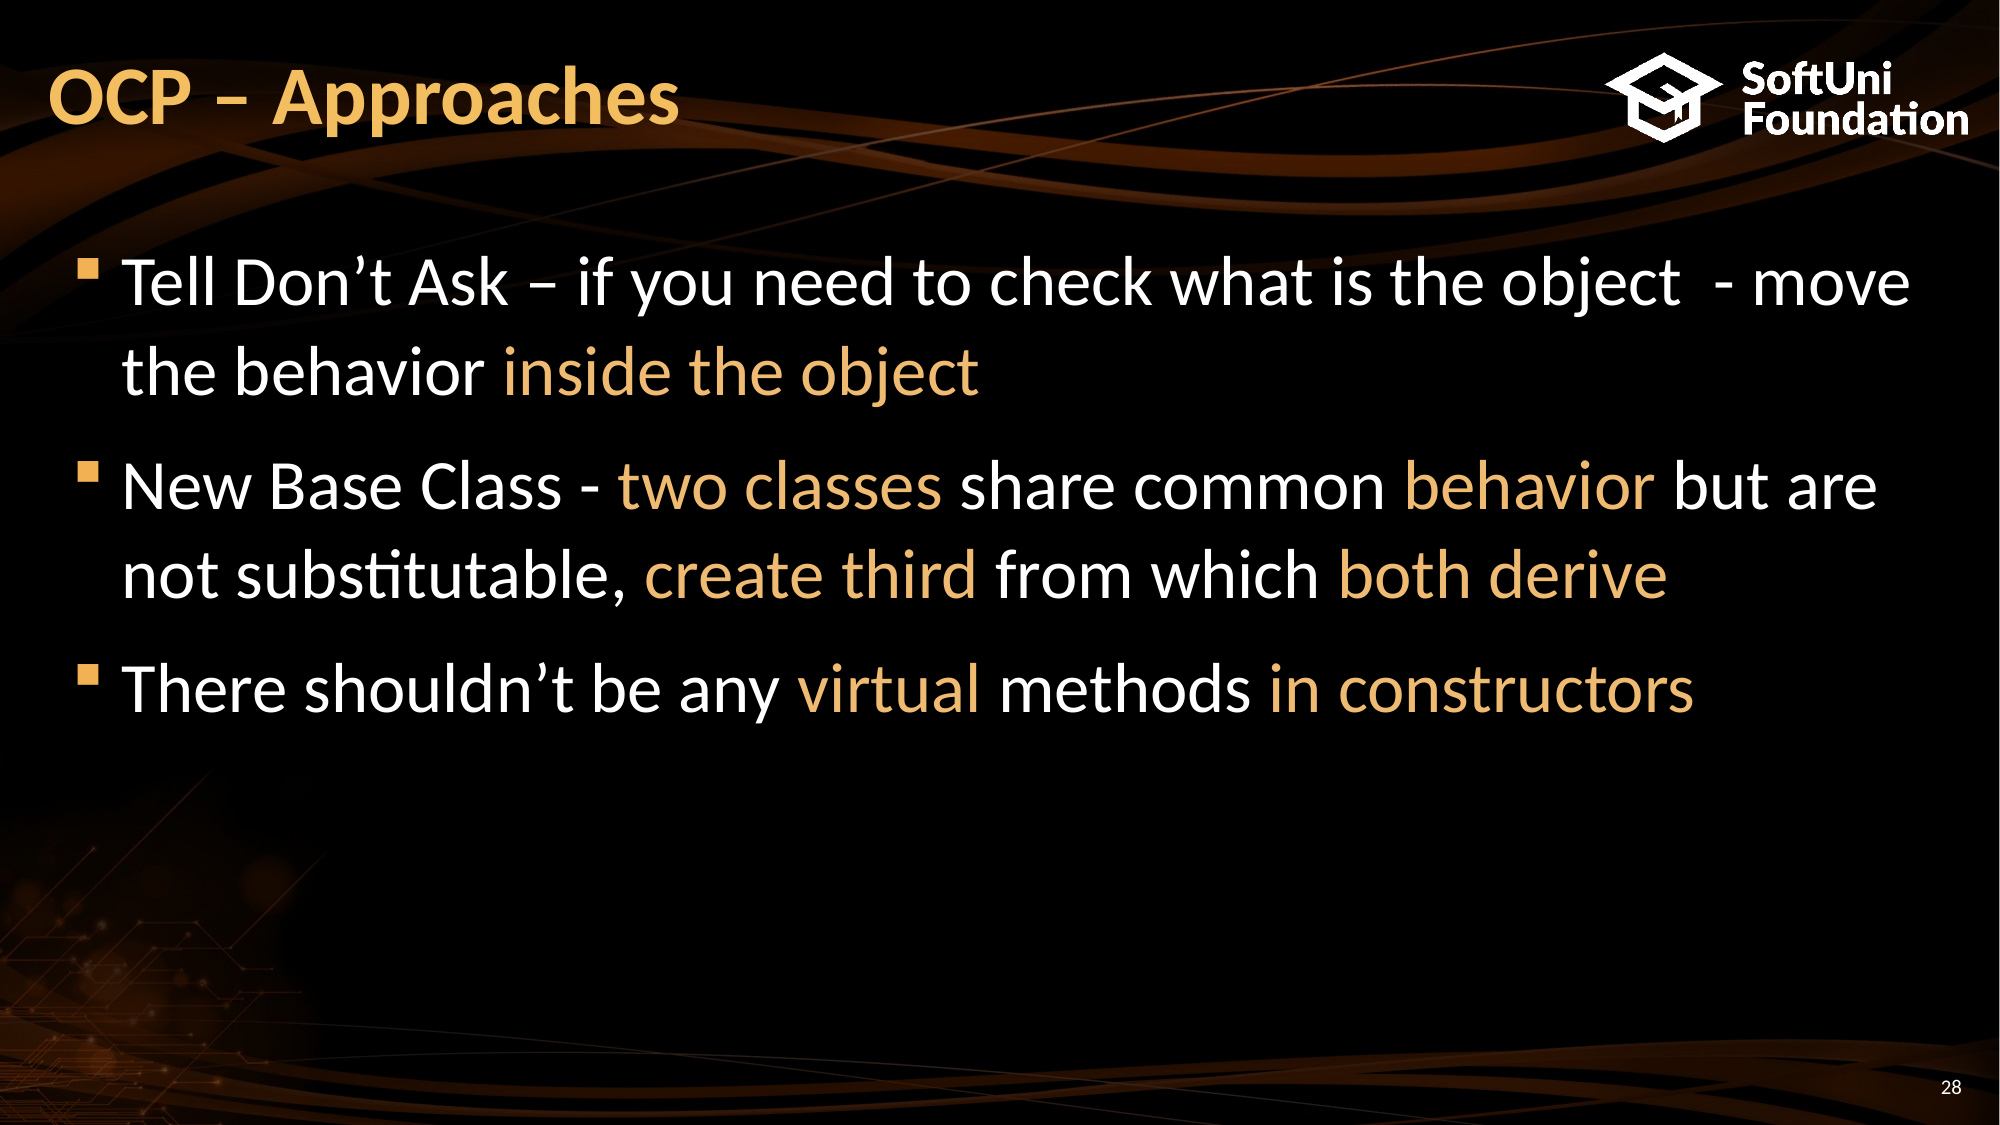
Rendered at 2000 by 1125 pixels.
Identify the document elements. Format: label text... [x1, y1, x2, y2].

title OCP – Approaches [30, 6, 1602, 189]
slide_number 28 [1897, 1070, 1968, 1103]
picture [0, 0, 2000, 1125]
list Tell Don’t Ask – if you need to check what is the object - move the behavior inside the object New Base Class - two classes share common behavior but are not substitutable, create third from which both derive There shouldn’t be any virtual methods in constructors [54, 224, 1935, 1038]
